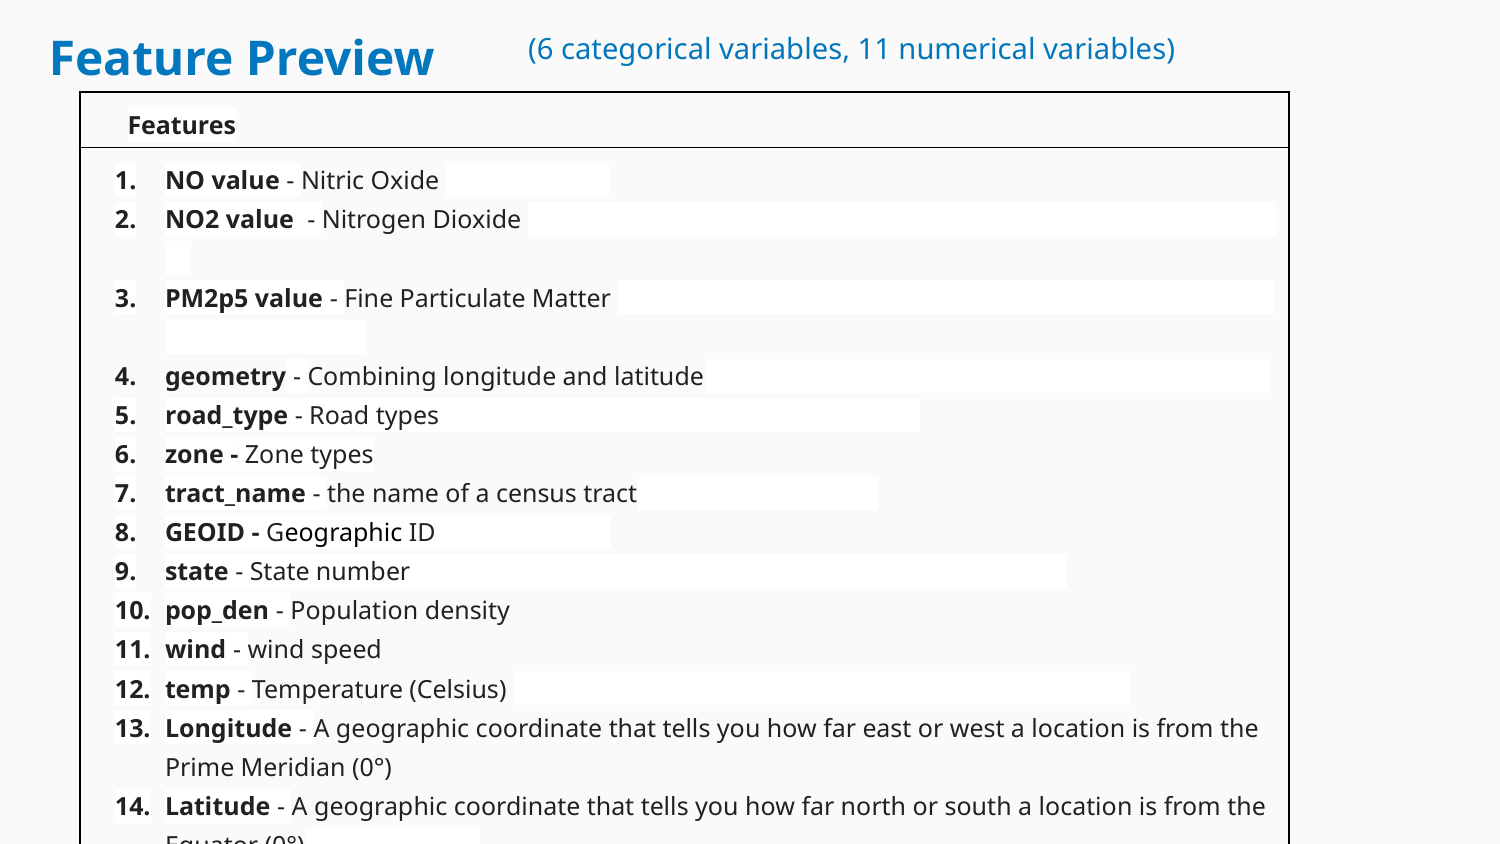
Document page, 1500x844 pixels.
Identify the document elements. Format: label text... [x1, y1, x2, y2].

text_box (6 categorical variables, 11 numerical variables) [513, 15, 1290, 81]
text_box Feature Preview [33, 3, 452, 100]
table_cell NO value - Nitric Oxide NO2 value - Nitrogen Dioxide PM2p5 value - Fine Particulate Matter geometry - Combining longitude and latitude road_type - Road types zone - Zone types tract_name - the name of a census tract GEOID - Geographic ID state - State number pop_den - Population density wind - wind speed temp - Temperature (Celsius) Longitude - A geographic coordinate that tells you how far east or west a location is from the Prime Meridian (0°) Latitude - A geographic coordinate that tells you how far north or south a location is from the Equator (0°) Respiratory - A severity level related to respiratory health Pt_CANCR - Cancer Risk Probability Range [81, 148, 1288, 844]
table_header Features [81, 93, 1288, 147]
